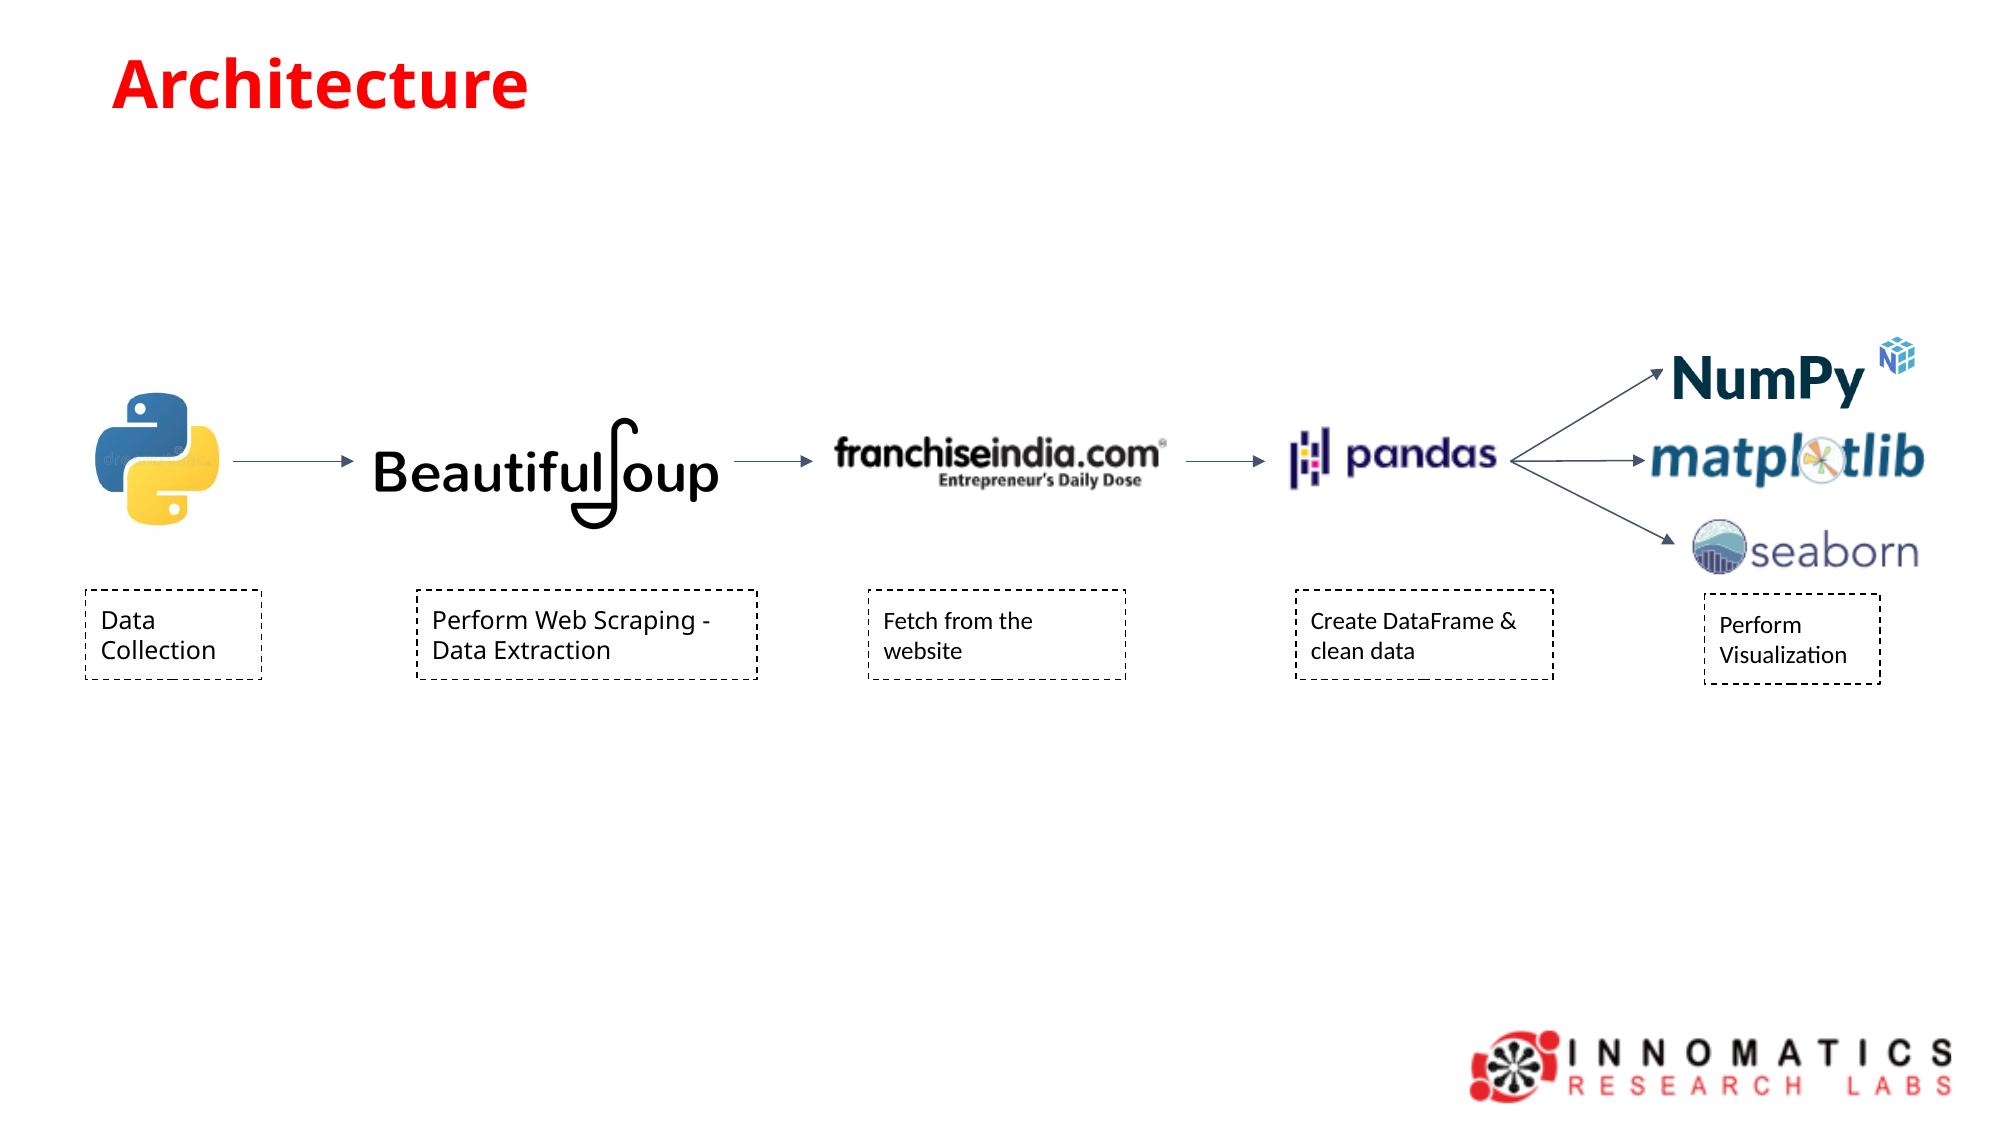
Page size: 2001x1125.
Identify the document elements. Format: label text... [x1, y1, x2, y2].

picture [353, 389, 735, 534]
picture [812, 415, 1187, 508]
text_box Fetch from the website [868, 589, 1126, 680]
title Architecture [97, 22, 877, 152]
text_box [1510, 368, 1664, 458]
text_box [1510, 460, 1676, 545]
picture [1663, 322, 1922, 415]
picture [1674, 506, 1933, 583]
text_box Data Collection [85, 589, 262, 680]
picture [1445, 1014, 1975, 1125]
text_box Create DataFrame & clean data [1295, 589, 1553, 680]
picture [85, 372, 234, 551]
text_box Perform Visualization [1704, 593, 1881, 684]
picture [1645, 425, 1933, 496]
text_box Perform Web Scraping - Data Extraction [416, 589, 758, 680]
picture [1264, 415, 1510, 508]
